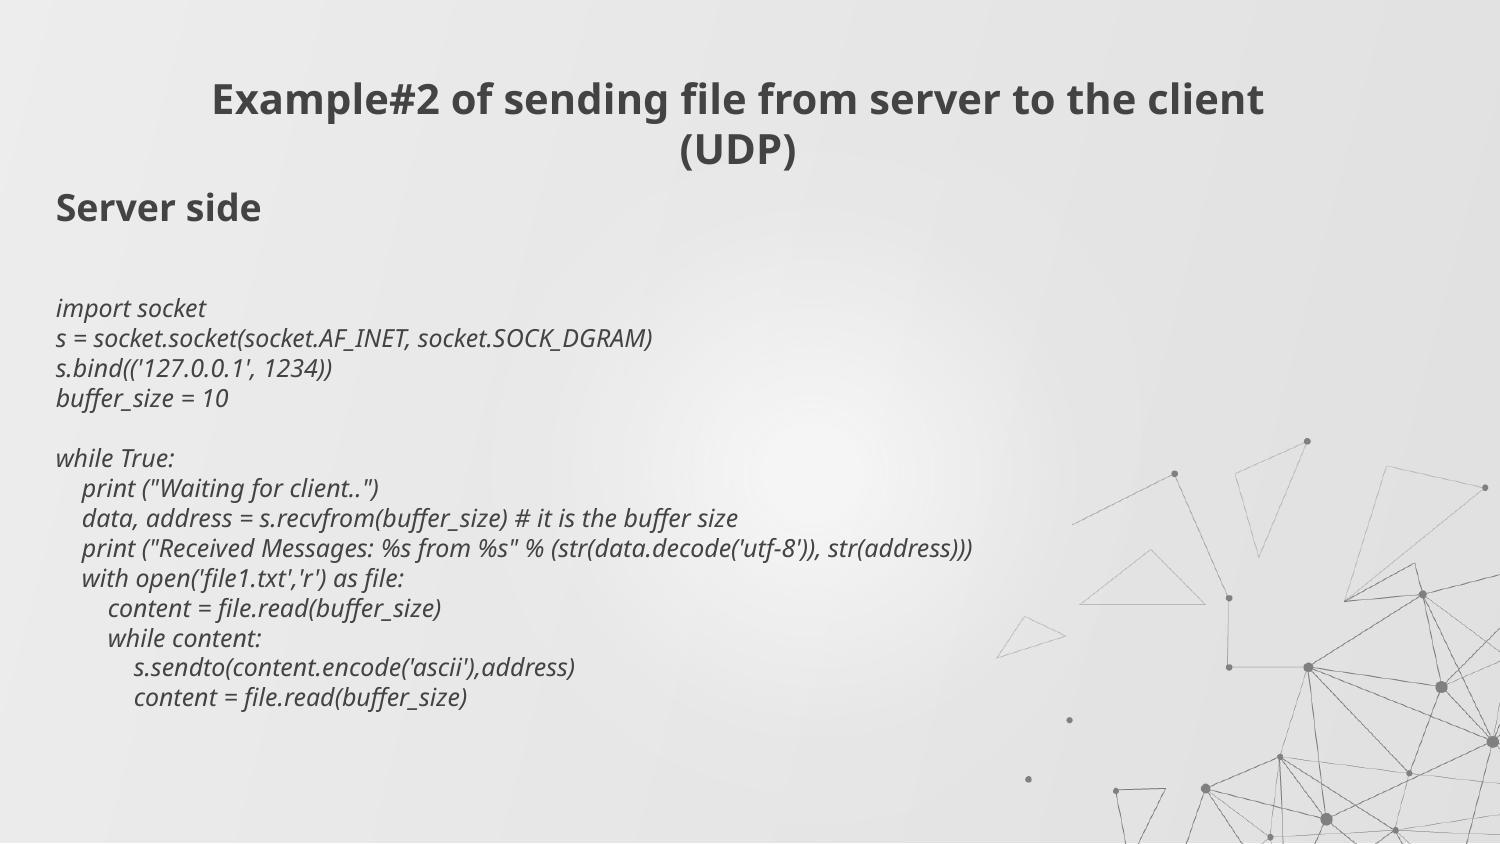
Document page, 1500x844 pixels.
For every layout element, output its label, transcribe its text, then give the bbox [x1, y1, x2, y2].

title Example#2 of sending file from server to the client (UDP) [187, 57, 1289, 131]
picture [0, 0, 1500, 844]
list Server side import socket s = socket.socket(socket.AF_INET, socket.SOCK_DGRAM) s.bind(('127.0.0.1', 1234)) buffer_size = 10 while True: print ("Waiting for client..") data, address = s.recvfrom(buffer_size) # it is the buffer size print ("Received Messages: %s from %s" % (str(data.decode('utf-8')), str(address))) with open('file1.txt','r') as file: content = file.read(buffer_size) while content: s.sendto(content.encode('ascii'),address) content = file.read(buffer_size) [40, 162, 1459, 829]
